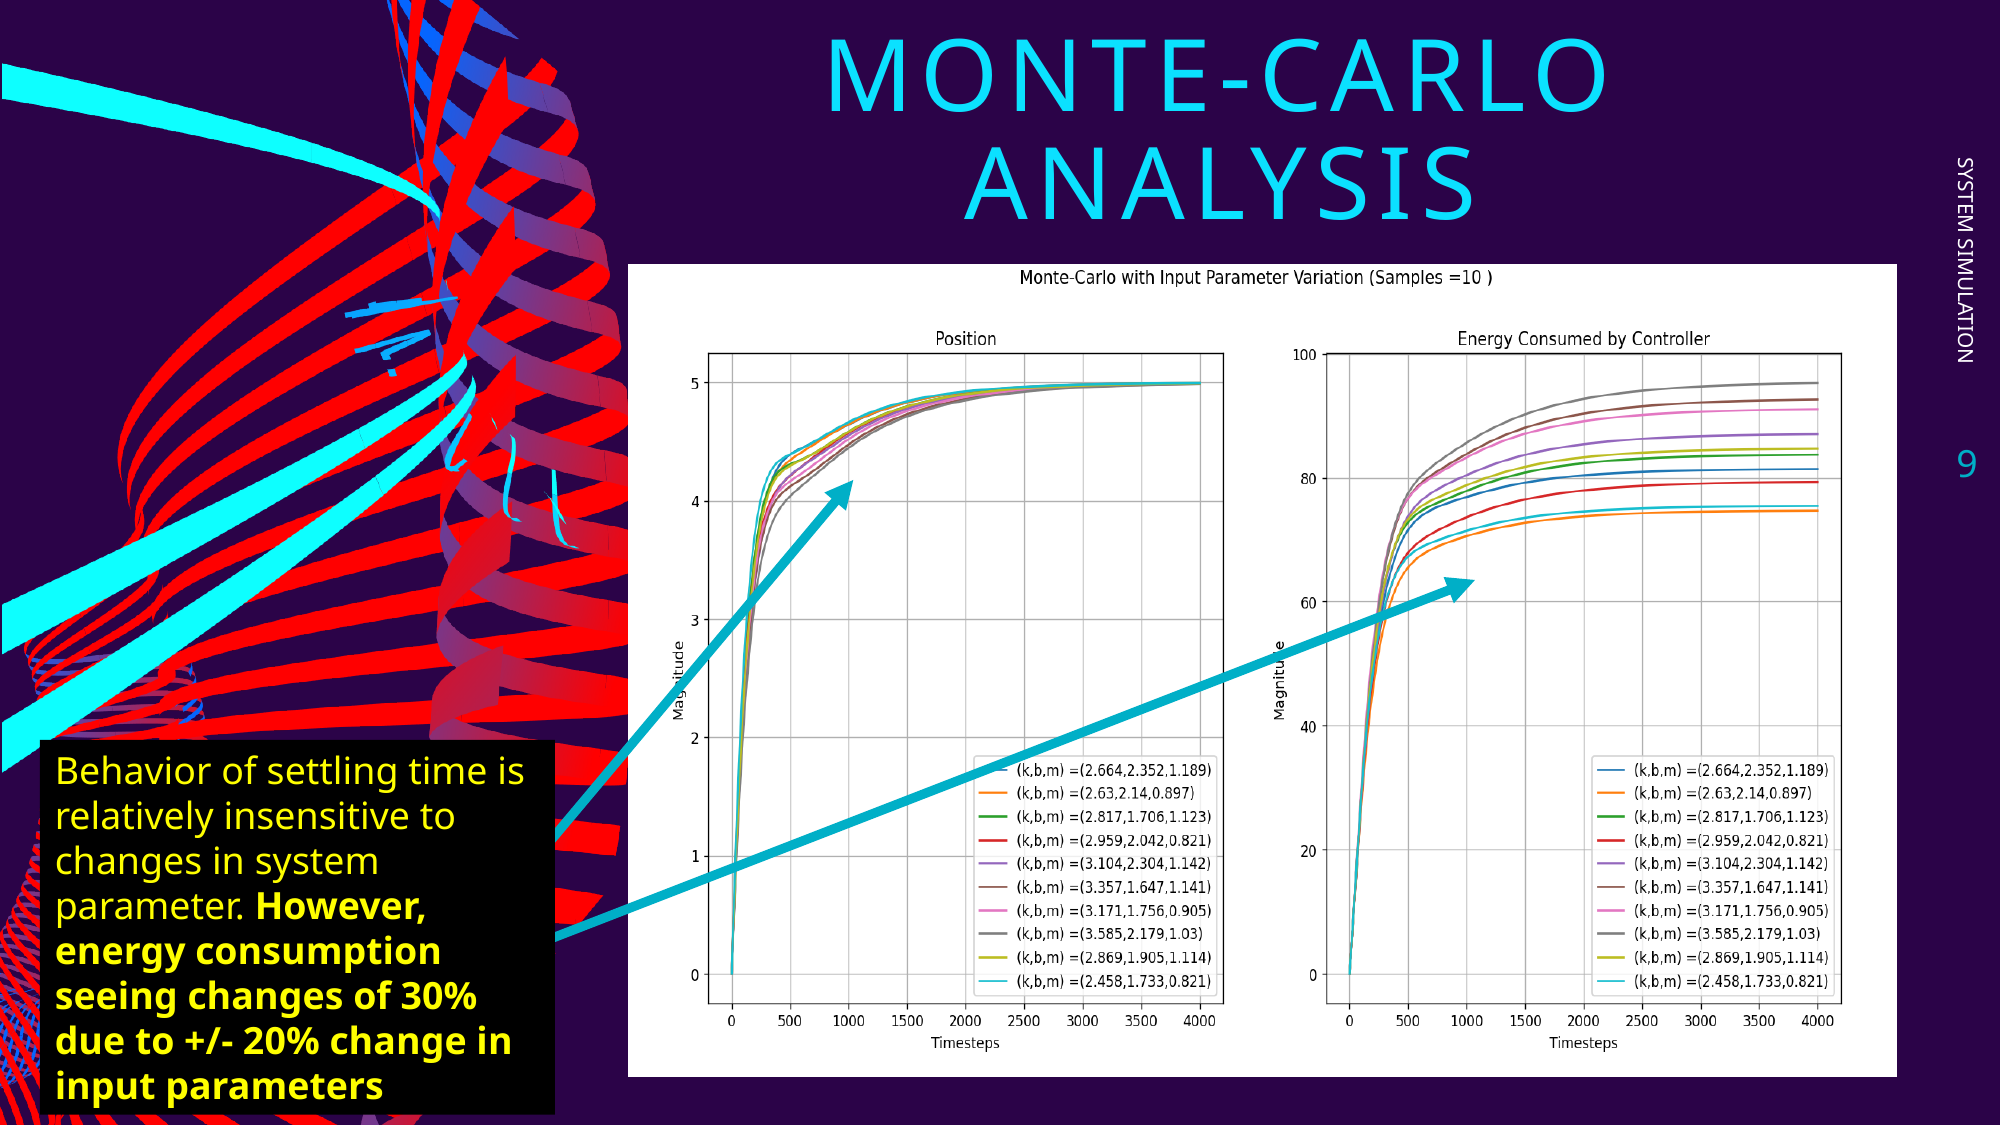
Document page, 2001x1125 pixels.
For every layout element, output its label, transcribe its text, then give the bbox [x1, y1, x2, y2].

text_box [461, 579, 1475, 974]
title Monte-CARLO Analysis [641, 17, 1800, 264]
text_box Behavior of settling time is relatively insensitive to changes in system parameter. However, energy consumption seeing changes of 30% due to +/- 20% change in input parameters [39, 739, 555, 1115]
text_box 9 [1941, 432, 2000, 528]
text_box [461, 479, 854, 947]
picture [0, 0, 2000, 1125]
text_box SYSTEM SIMULATION [1926, 33, 1987, 489]
